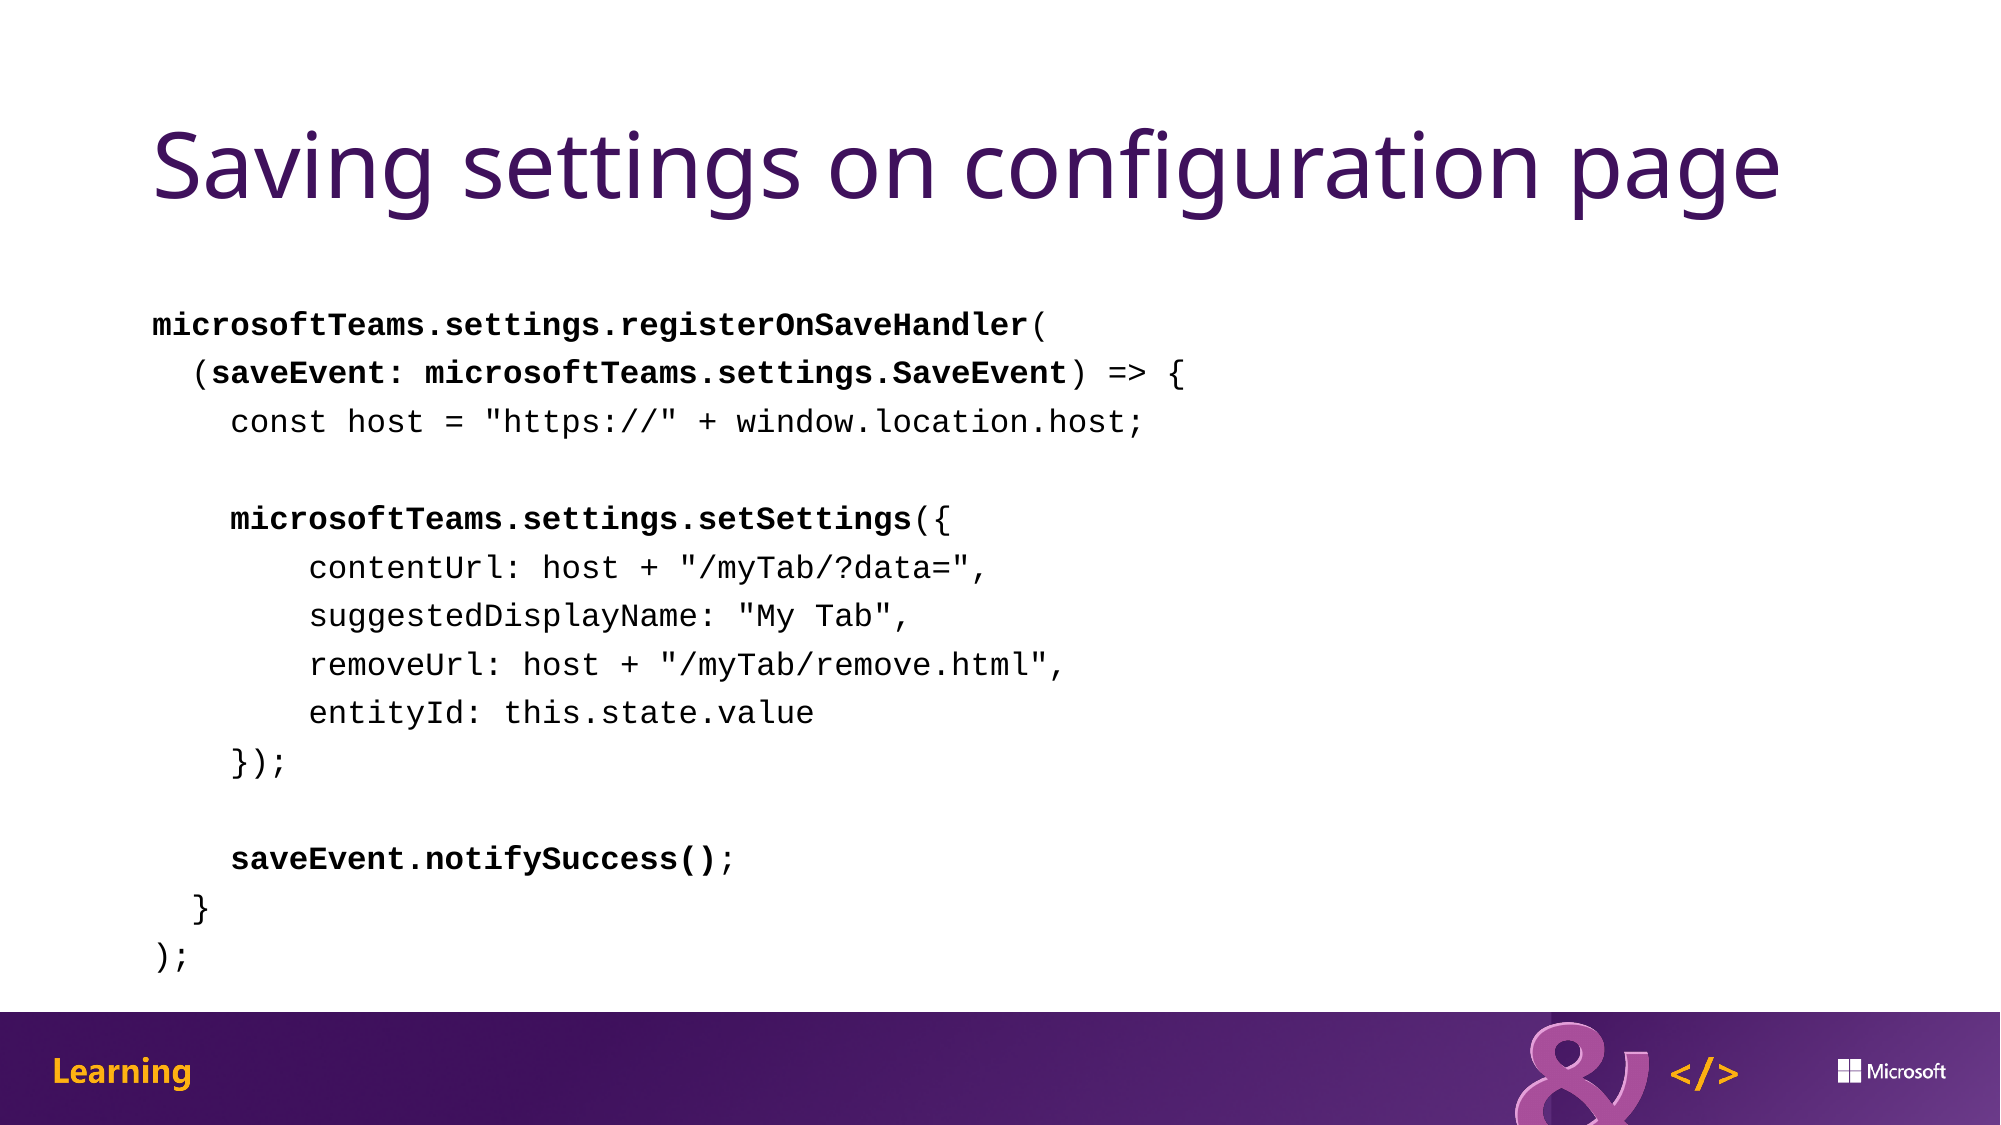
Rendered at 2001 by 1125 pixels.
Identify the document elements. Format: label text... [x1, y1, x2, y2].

title Saving settings on configuration page [137, 59, 1863, 278]
list microsoftTeams.settings.registerOnSaveHandler( (saveEvent: microsoftTeams.settings.SaveEvent) => { const host = "https://" + window.location.host; microsoftTeams.settings.setSettings({ contentUrl: host + "/myTab/?data=", suggestedDisplayName: "My Tab", removeUrl: host + "/myTab/remove.html", entityId: this.state.value }); saveEvent.notifySuccess(); } ); [137, 299, 1863, 990]
picture [0, 1012, 2000, 1125]
